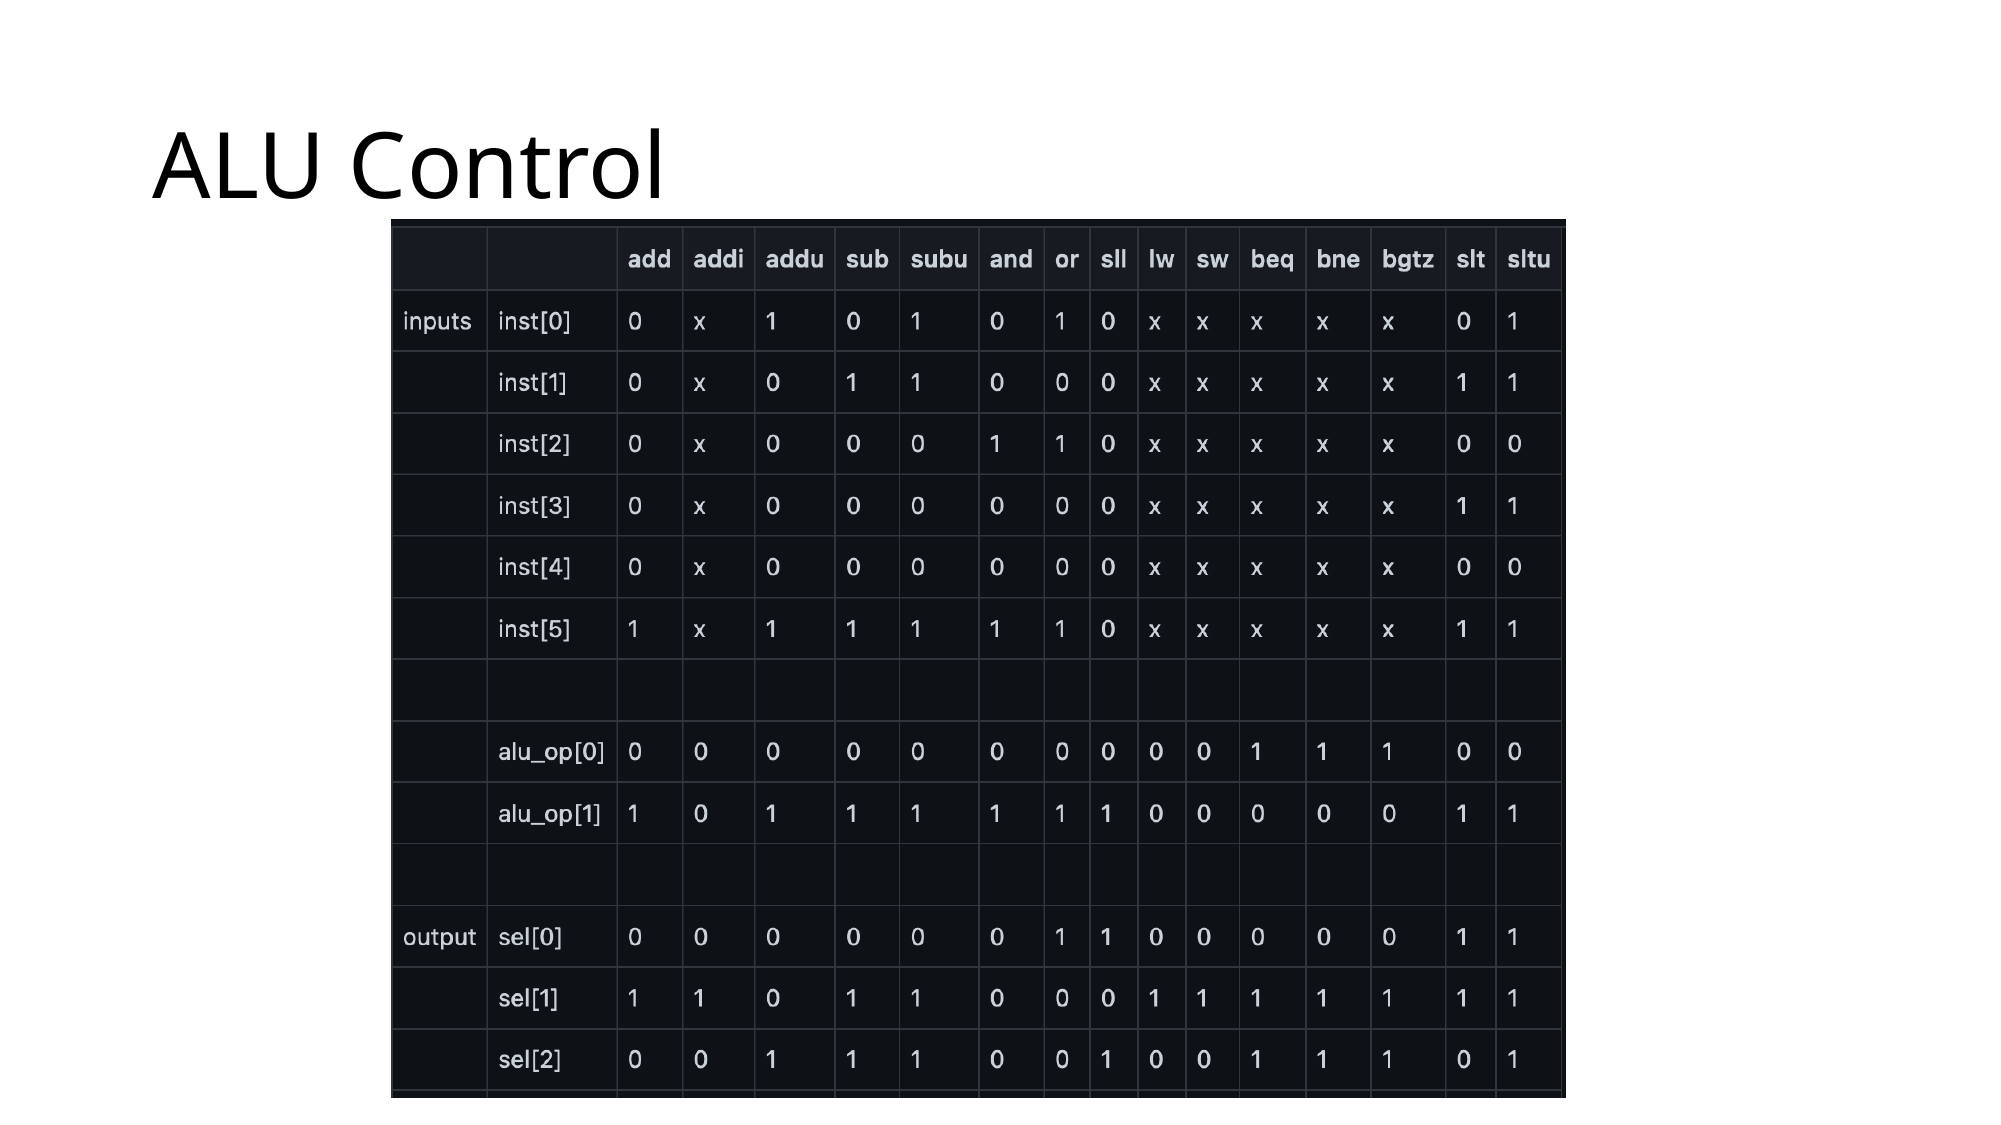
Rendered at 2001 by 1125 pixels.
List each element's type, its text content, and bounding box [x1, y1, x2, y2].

picture [391, 219, 1566, 1098]
title ALU Control [137, 59, 1863, 278]
